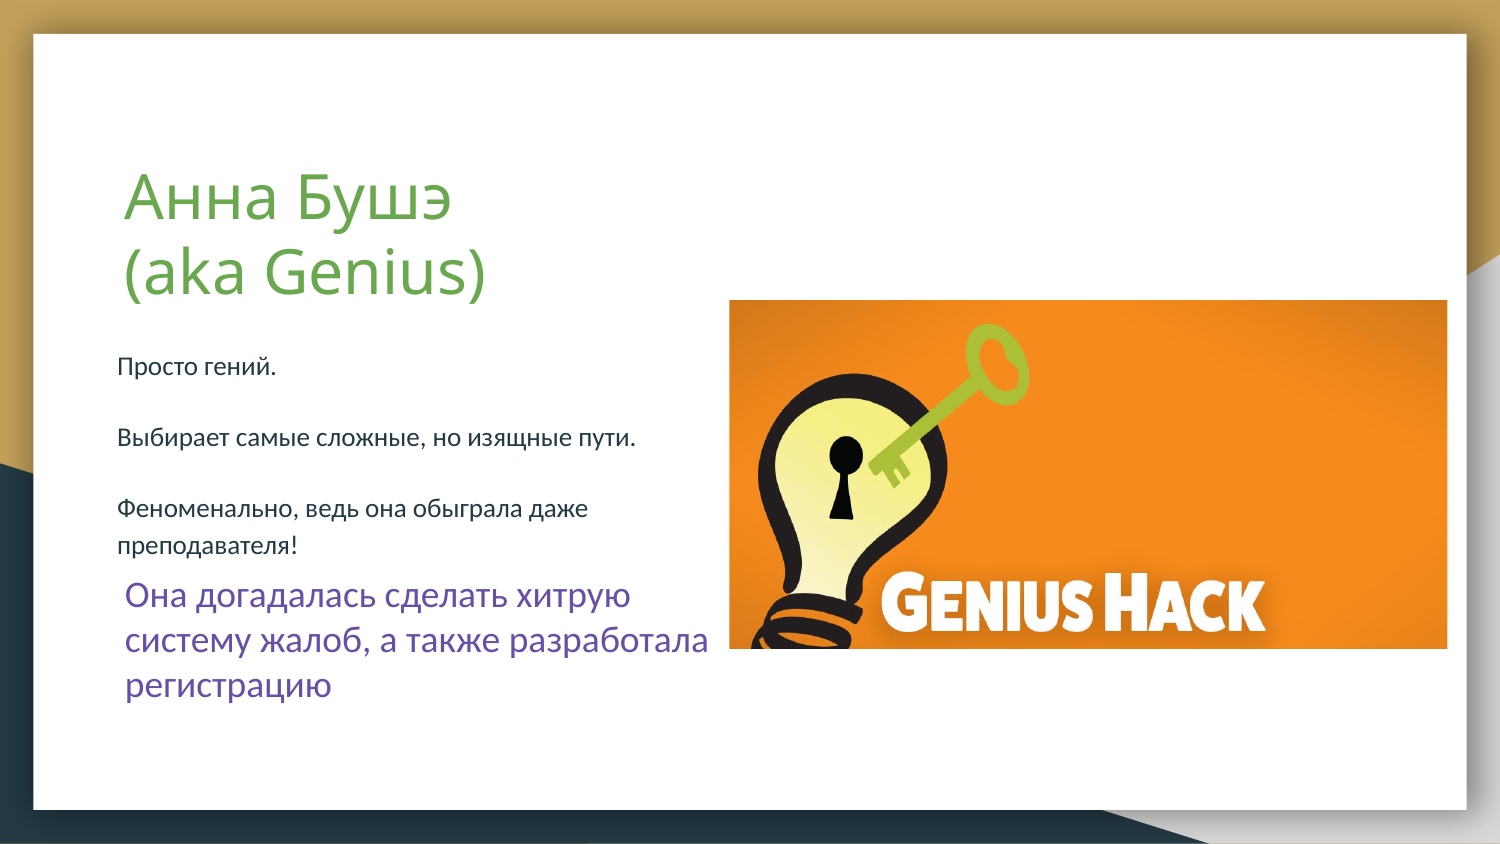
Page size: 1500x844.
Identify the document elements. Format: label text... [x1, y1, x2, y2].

title Анна Бушэ (aka Genius) [109, 141, 751, 369]
picture [729, 246, 1448, 703]
list Просто гений. Выбирает самые сложные, но изящные пути. Феноменально, ведь она обыграла даже преподавателя! [102, 328, 718, 641]
text_box Она догадалась сделать хитрую систему жалоб, а также разработала регистрацию [109, 554, 726, 687]
